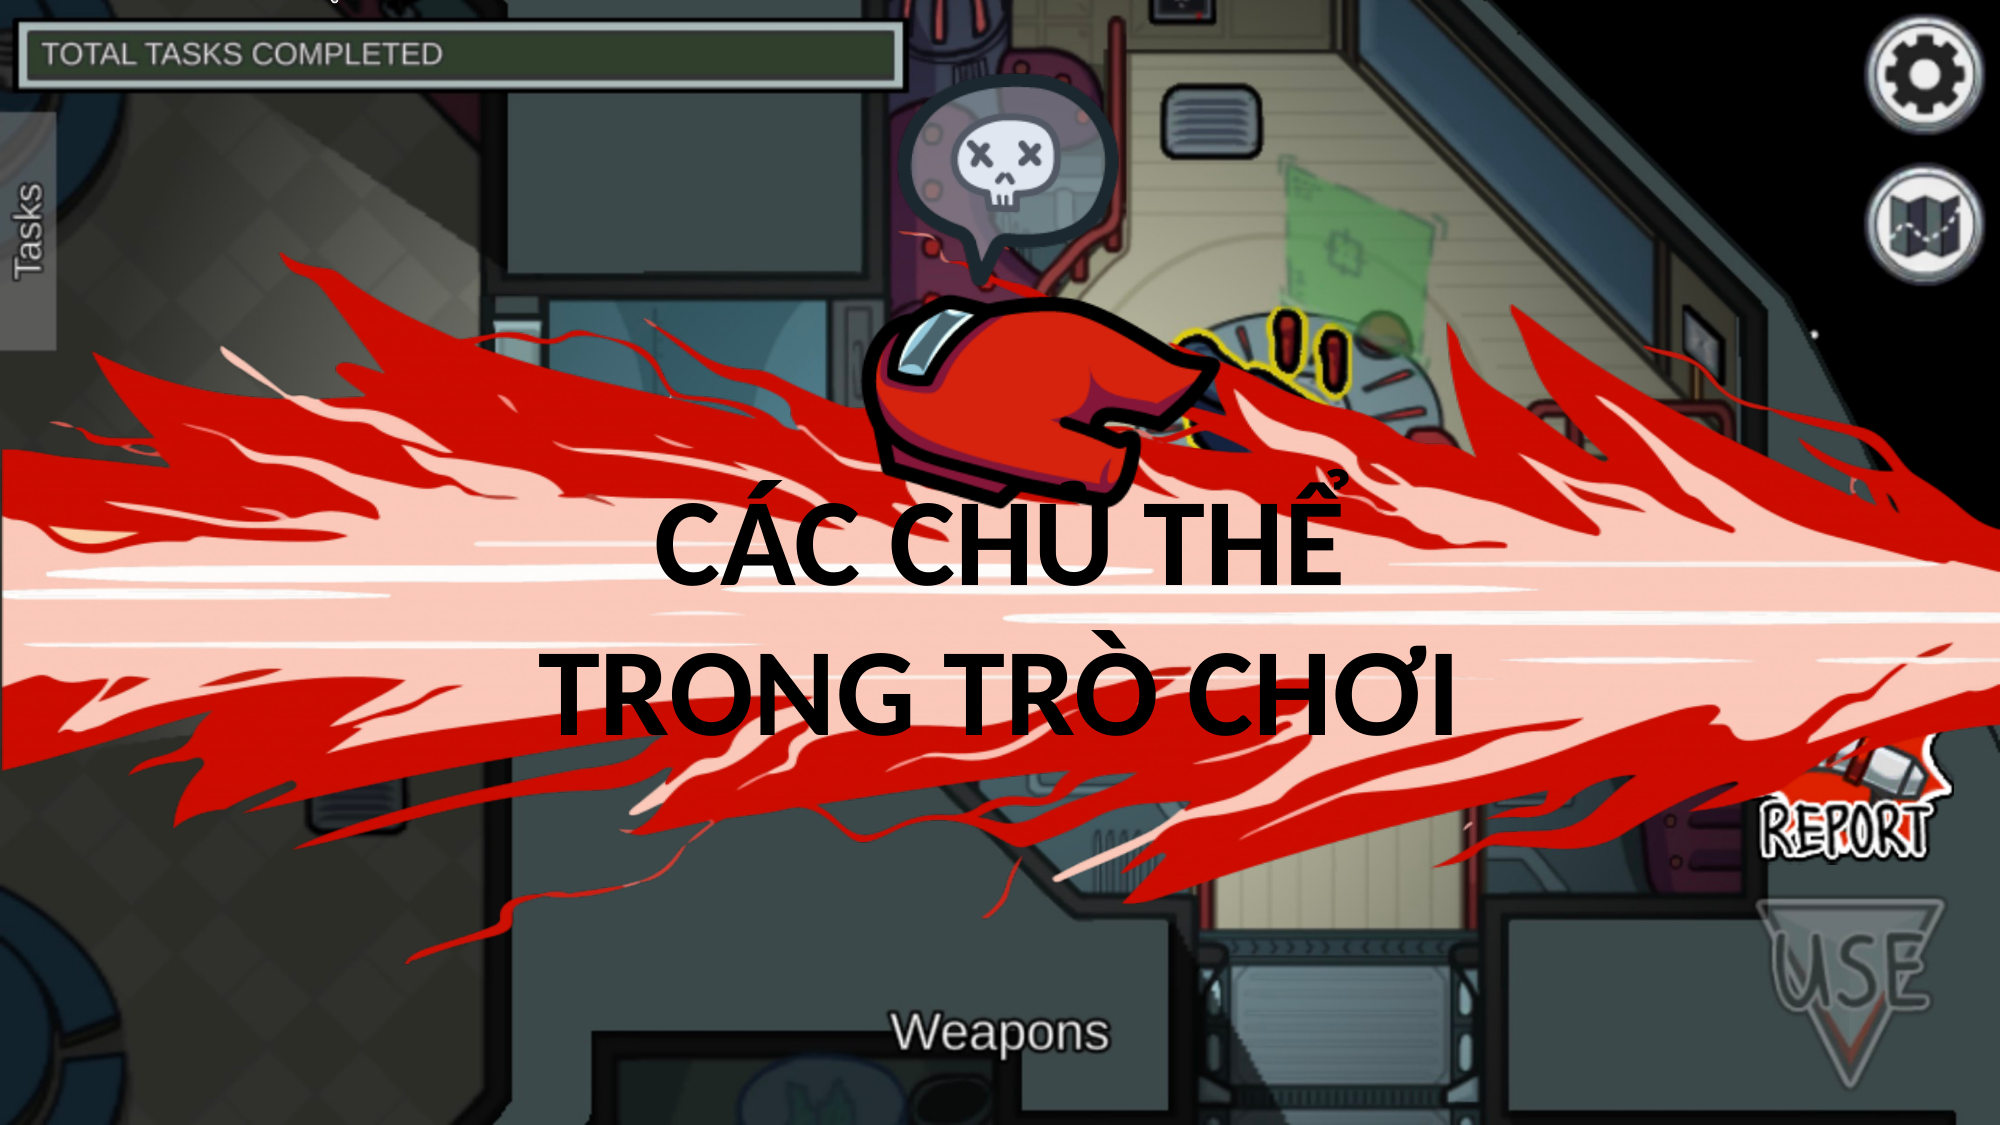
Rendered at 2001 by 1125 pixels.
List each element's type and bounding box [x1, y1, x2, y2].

picture [0, 975, 2000, 1125]
text_box [0, 36, 2000, 975]
picture [0, 0, 2000, 36]
